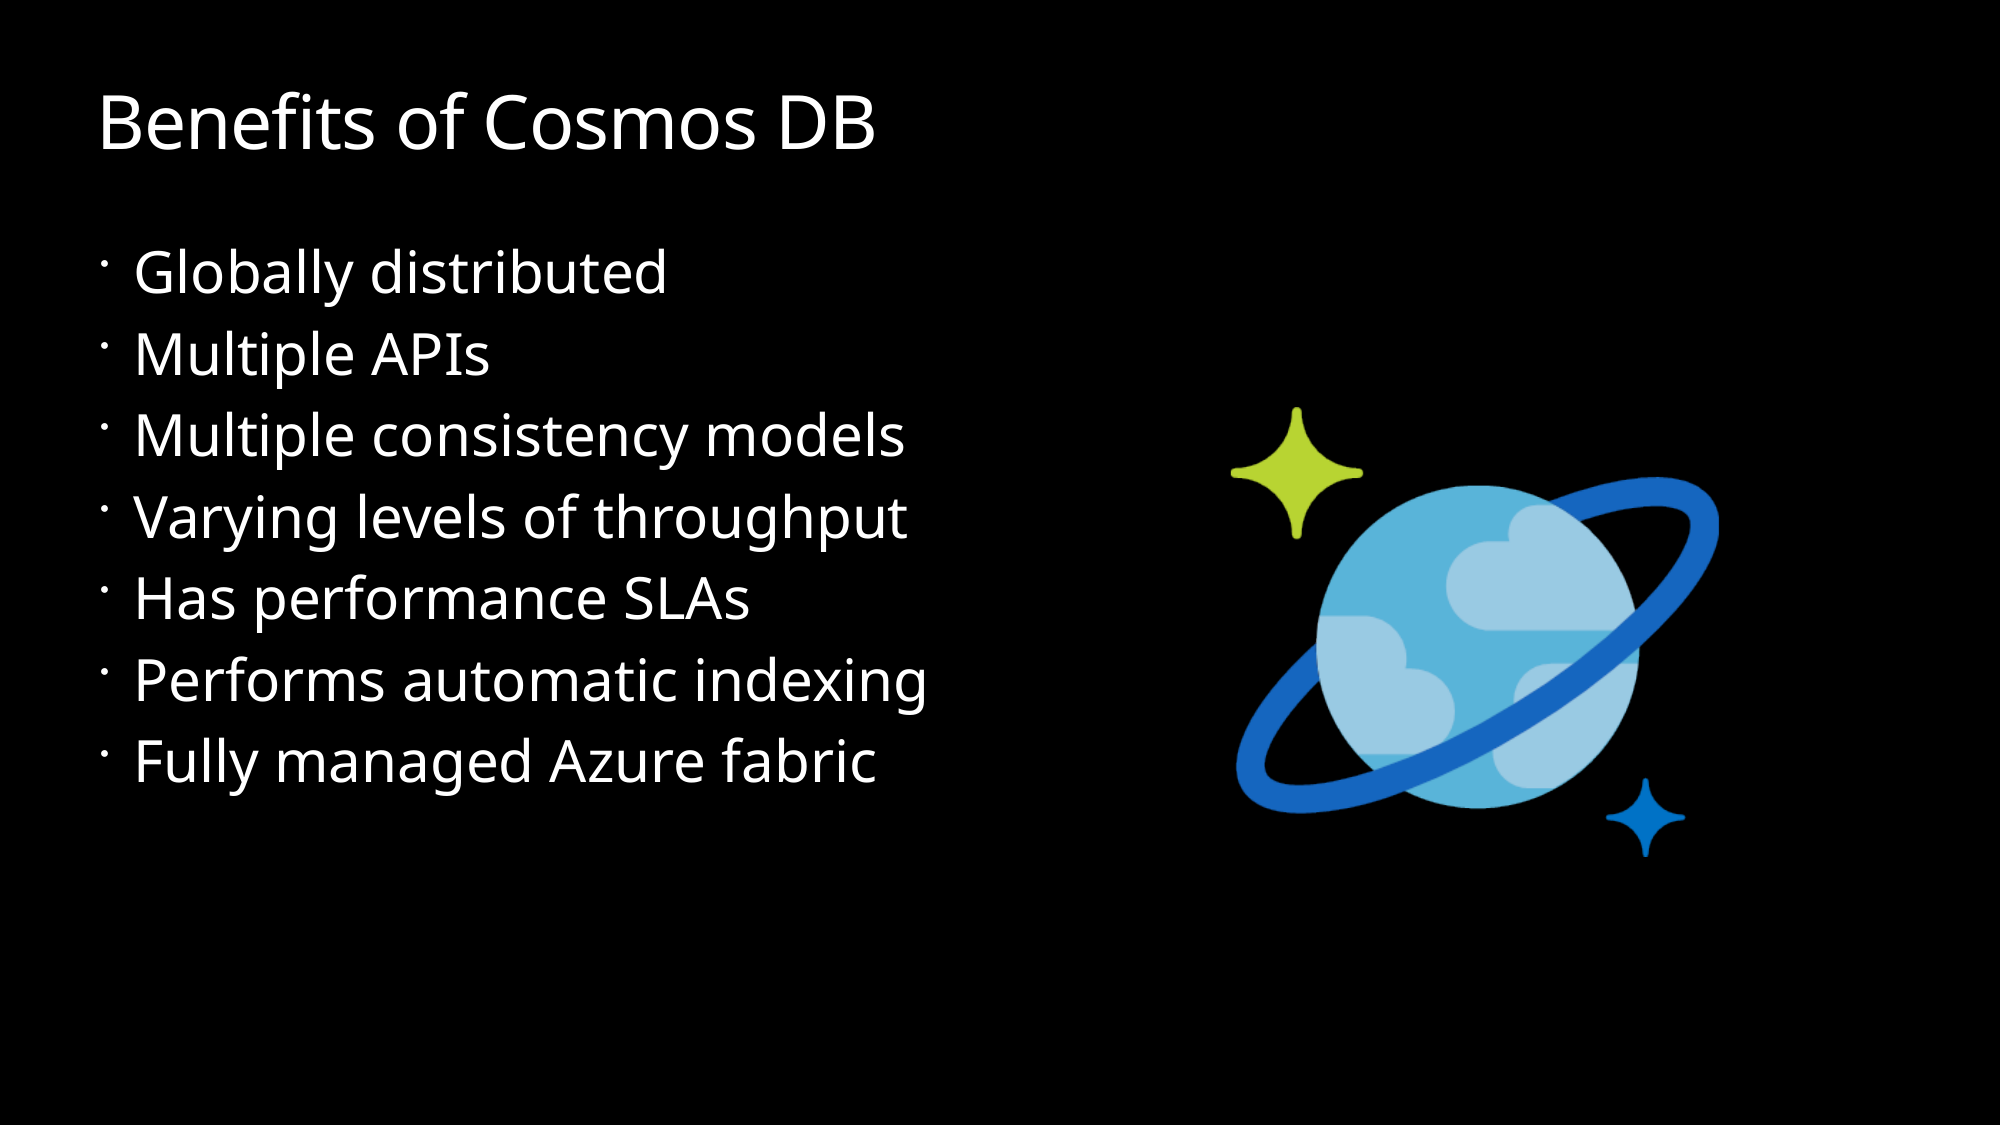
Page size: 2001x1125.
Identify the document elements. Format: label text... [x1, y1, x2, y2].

list Globally distributed Multiple APIs Multiple consistency models Varying levels of throughput Has performance SLAs Performs automatic indexing Fully managed Azure fabric [95, 235, 951, 1029]
title Benefits of Cosmos DB [96, 75, 1904, 166]
picture [1047, 406, 1905, 857]
